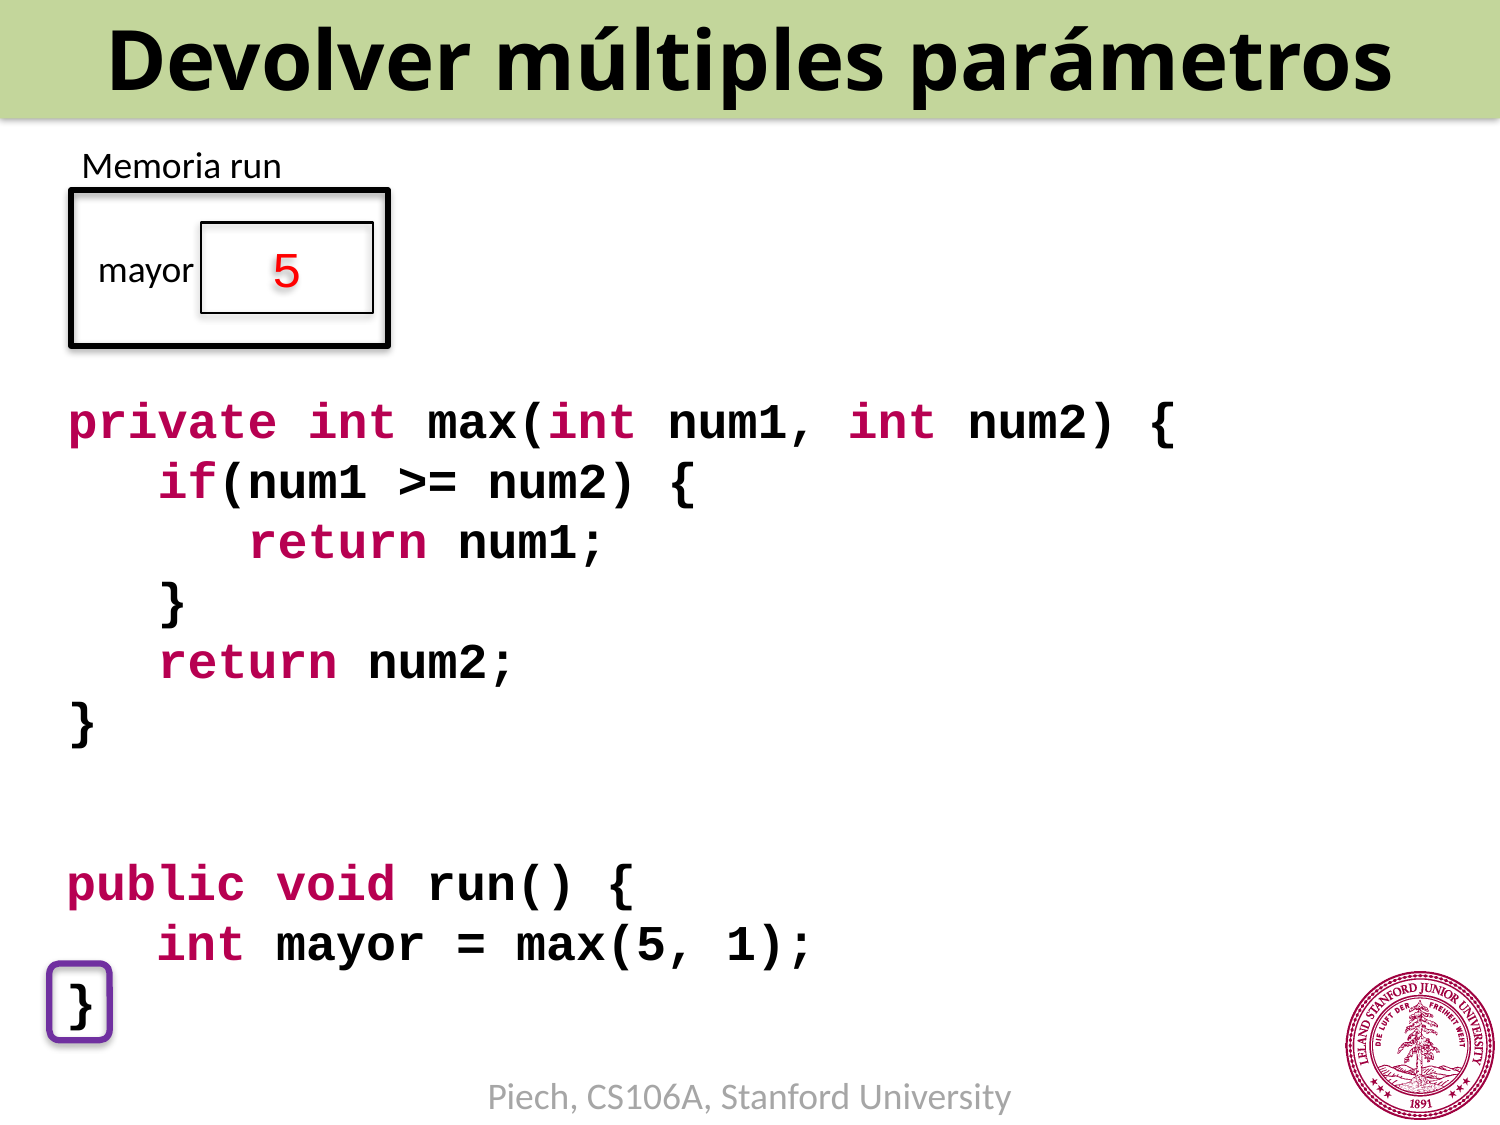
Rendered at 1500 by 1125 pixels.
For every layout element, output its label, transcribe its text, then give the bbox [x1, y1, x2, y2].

text_box public void run() { int mayor = max(5, 1); } [51, 843, 1450, 1035]
text_box mayor [83, 237, 195, 297]
list private int max(int num1, int num2) { if(num1 >= num2) { return num1; } return num2; } [52, 200, 1451, 1030]
text_box [48, 962, 111, 1042]
text_box Memoria run [66, 133, 306, 194]
picture [1345, 971, 1495, 1120]
text_box [71, 189, 389, 346]
text_box Devolver múltiples parámetros [0, 0, 1500, 122]
text_box 5 [200, 222, 374, 313]
